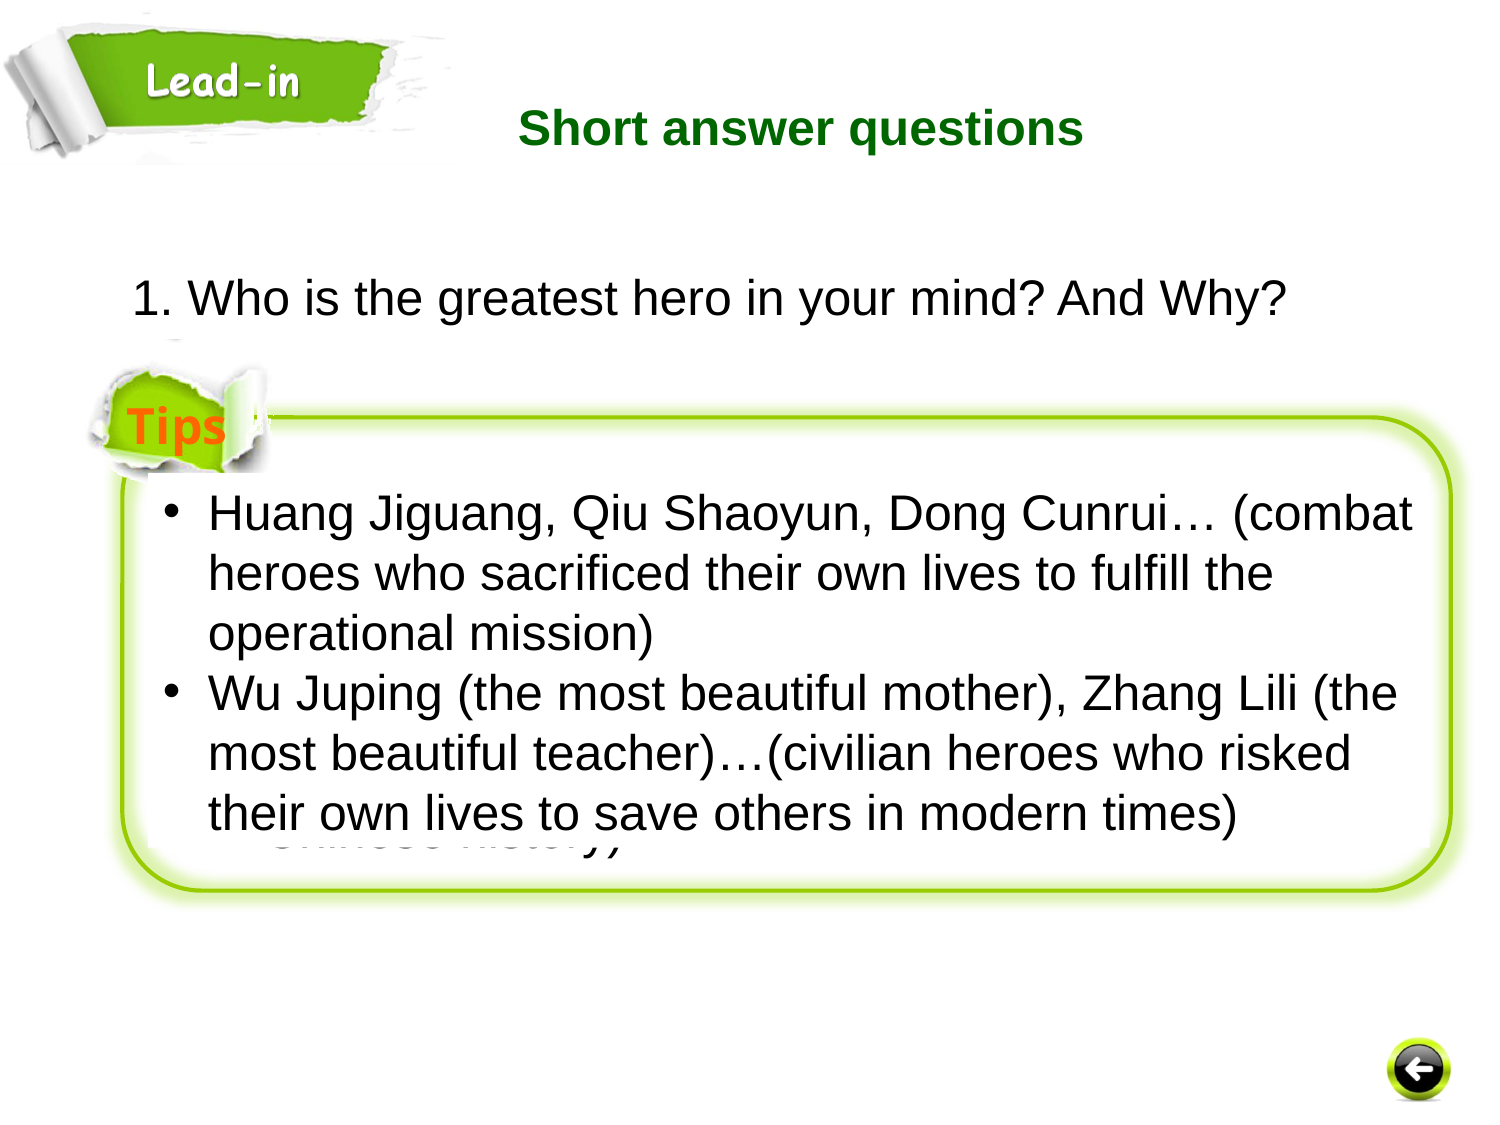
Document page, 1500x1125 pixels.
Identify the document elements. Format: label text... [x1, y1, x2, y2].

picture [0, 0, 461, 167]
text_box [120, 507, 1431, 893]
text_box [285, 415, 1453, 845]
text_box Short answer questions [503, 70, 1172, 163]
picture [1381, 1031, 1454, 1107]
picture [81, 339, 281, 499]
text_box Huang Jiguang, Qiu Shaoyun, Dong Cunrui… (combat heroes who sacrificed their own lives to fulfill the operational mission) Wu Juping (the most beautiful mother), Zhang Lili (the most beautiful teacher)…(civilian heroes who risked their own lives to save others in modern times) [146, 471, 1432, 850]
text_box Tips [285, 386, 291, 462]
text_box Mao Zedong, Zhou Enlai,…(great leaders who led Chinese people toward independence and liberation) Wen Tianxiang, Yue Fei, Qi Jiguang… (national heroes who dedicated their lives to national unity in Chinese history) [164, 476, 1446, 867]
text_box 1. Who is the greatest hero in your mind? And Why? [117, 257, 1451, 333]
